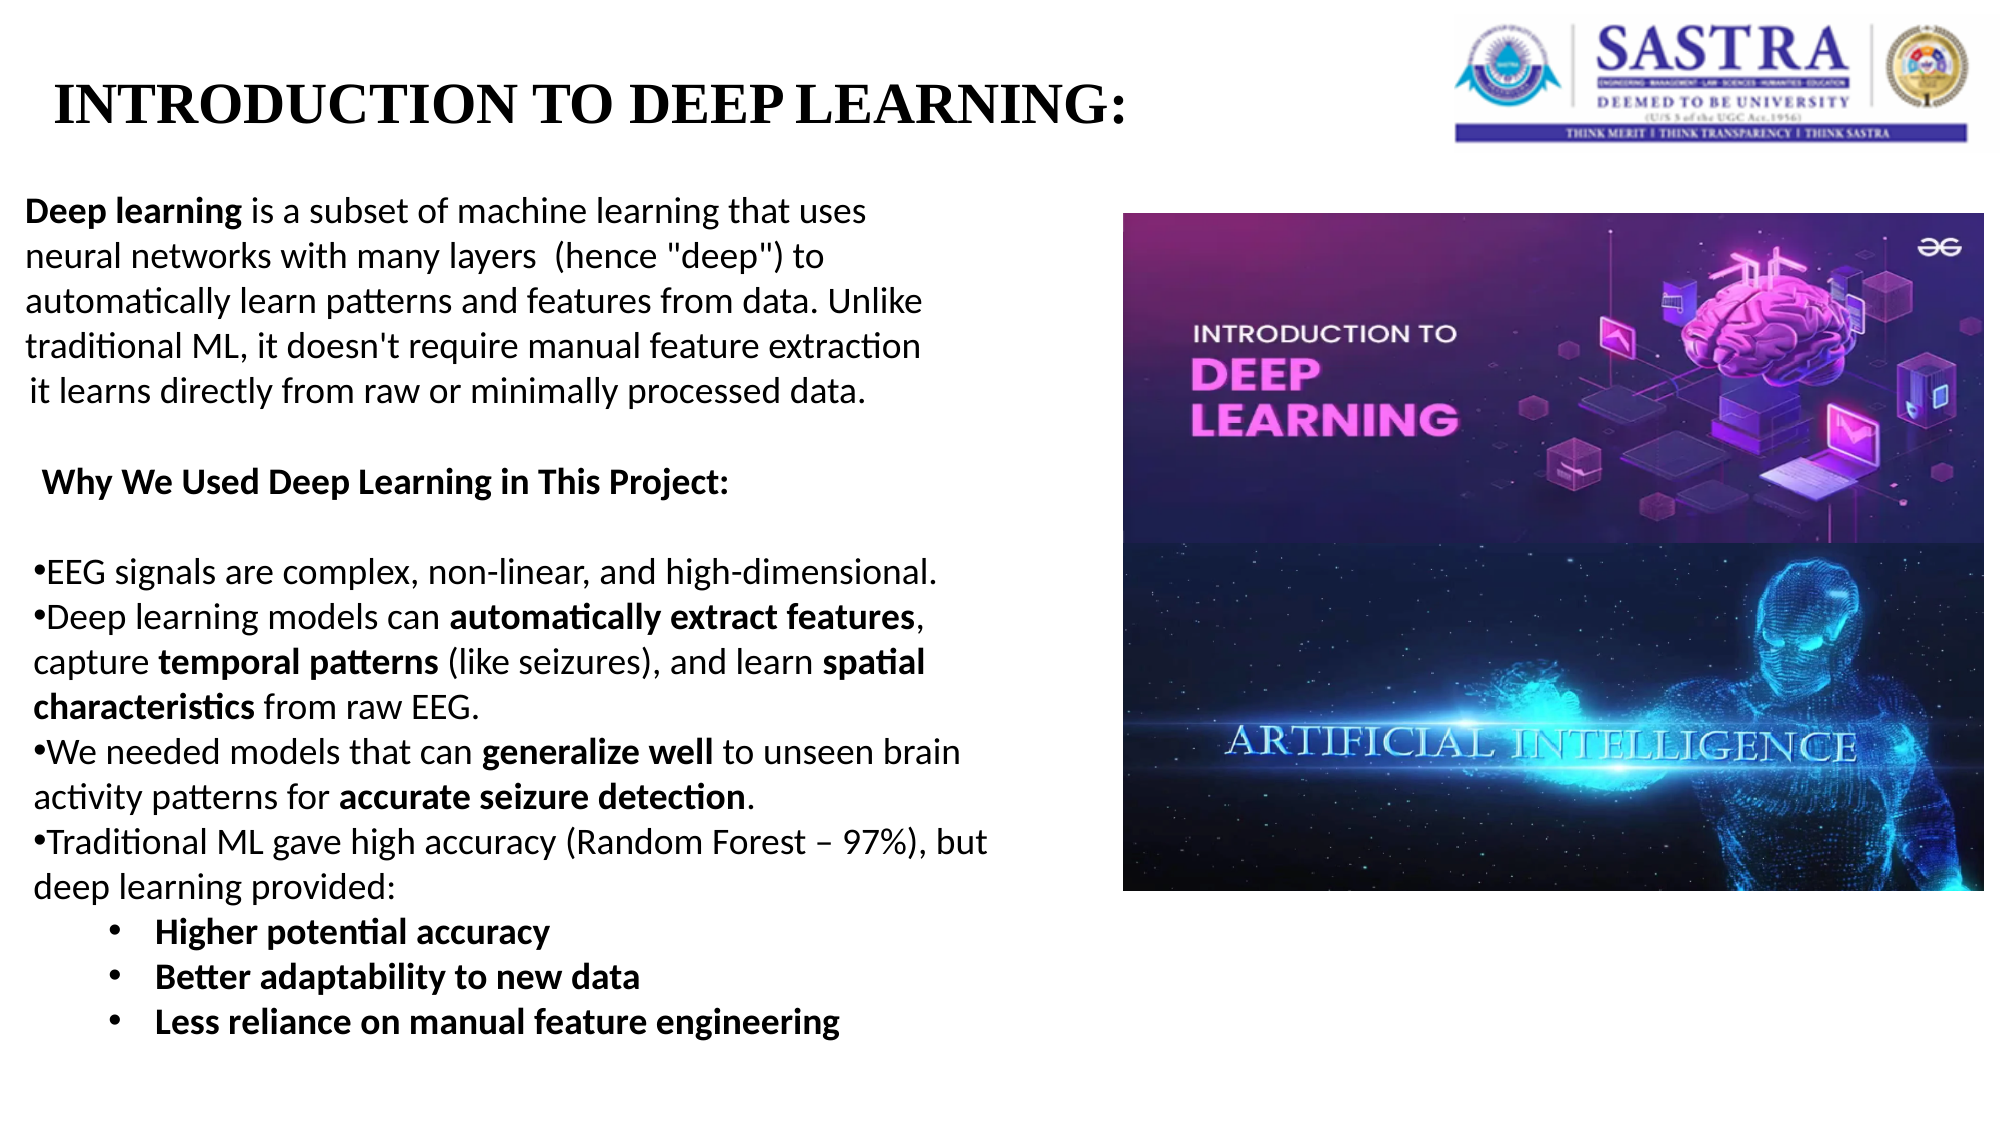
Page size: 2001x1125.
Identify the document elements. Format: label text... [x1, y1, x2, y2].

text_box Deep learning is a subset of machine learning that uses neural networks with many layers (hence "deep") to automatically learn patterns and features from data. Unlike traditional ML, it doesn't require manual feature extraction it learns directly from raw or minimally processed data. [0, 178, 1000, 419]
picture [1123, 543, 1984, 891]
title INTRODUCTION TO DEEP LEARNING: [38, 0, 1763, 214]
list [1123, 213, 1984, 543]
text_box Why We Used Deep Learning in This Project: EEG signals are complex, non-linear, and high-dimensional. Deep learning models can automatically extract features, capture temporal patterns (like seizures), and learn spatial characteristics from raw EEG. We needed models that can generalize well to unseen brain activity patterns for accurate seizure detection. Traditional ML gave high accuracy (Random Forest – 97%), but deep learning provided: Higher potential accuracy Better adaptability to new data Less reliance on manual feature engineering [18, 449, 1024, 1050]
picture [1454, 14, 2000, 153]
